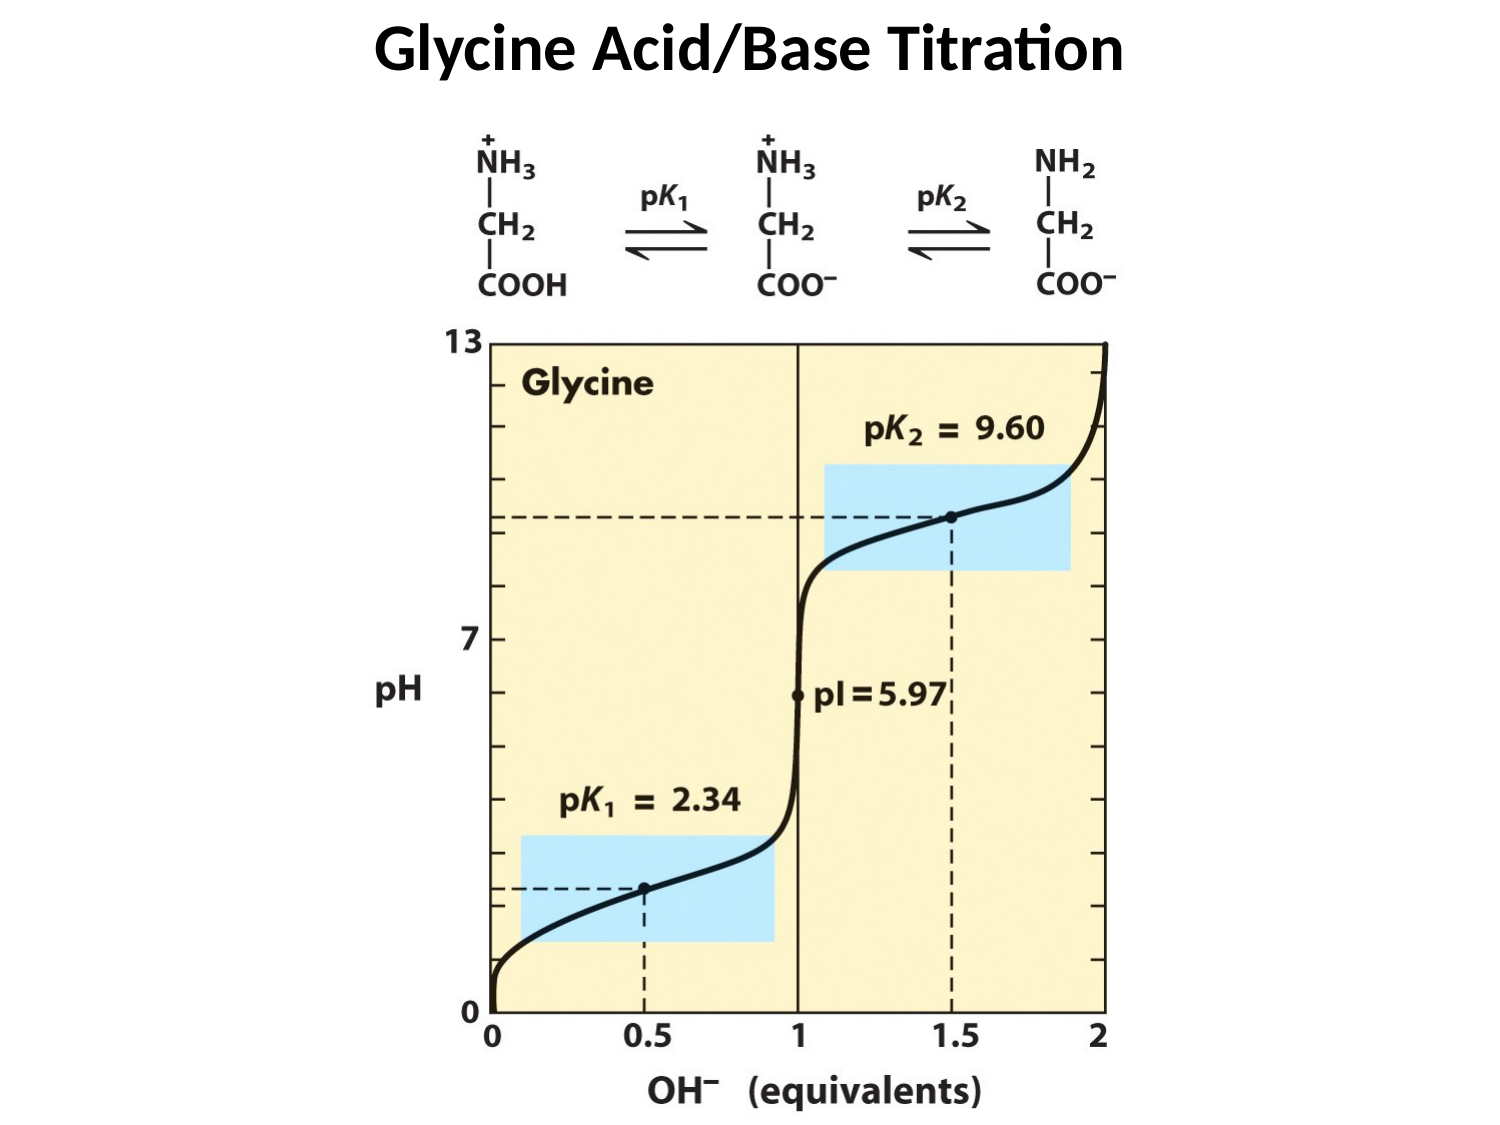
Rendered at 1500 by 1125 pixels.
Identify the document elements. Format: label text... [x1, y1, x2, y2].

title Glycine Acid/Base Titration [112, 0, 1388, 88]
picture [362, 124, 1127, 1125]
